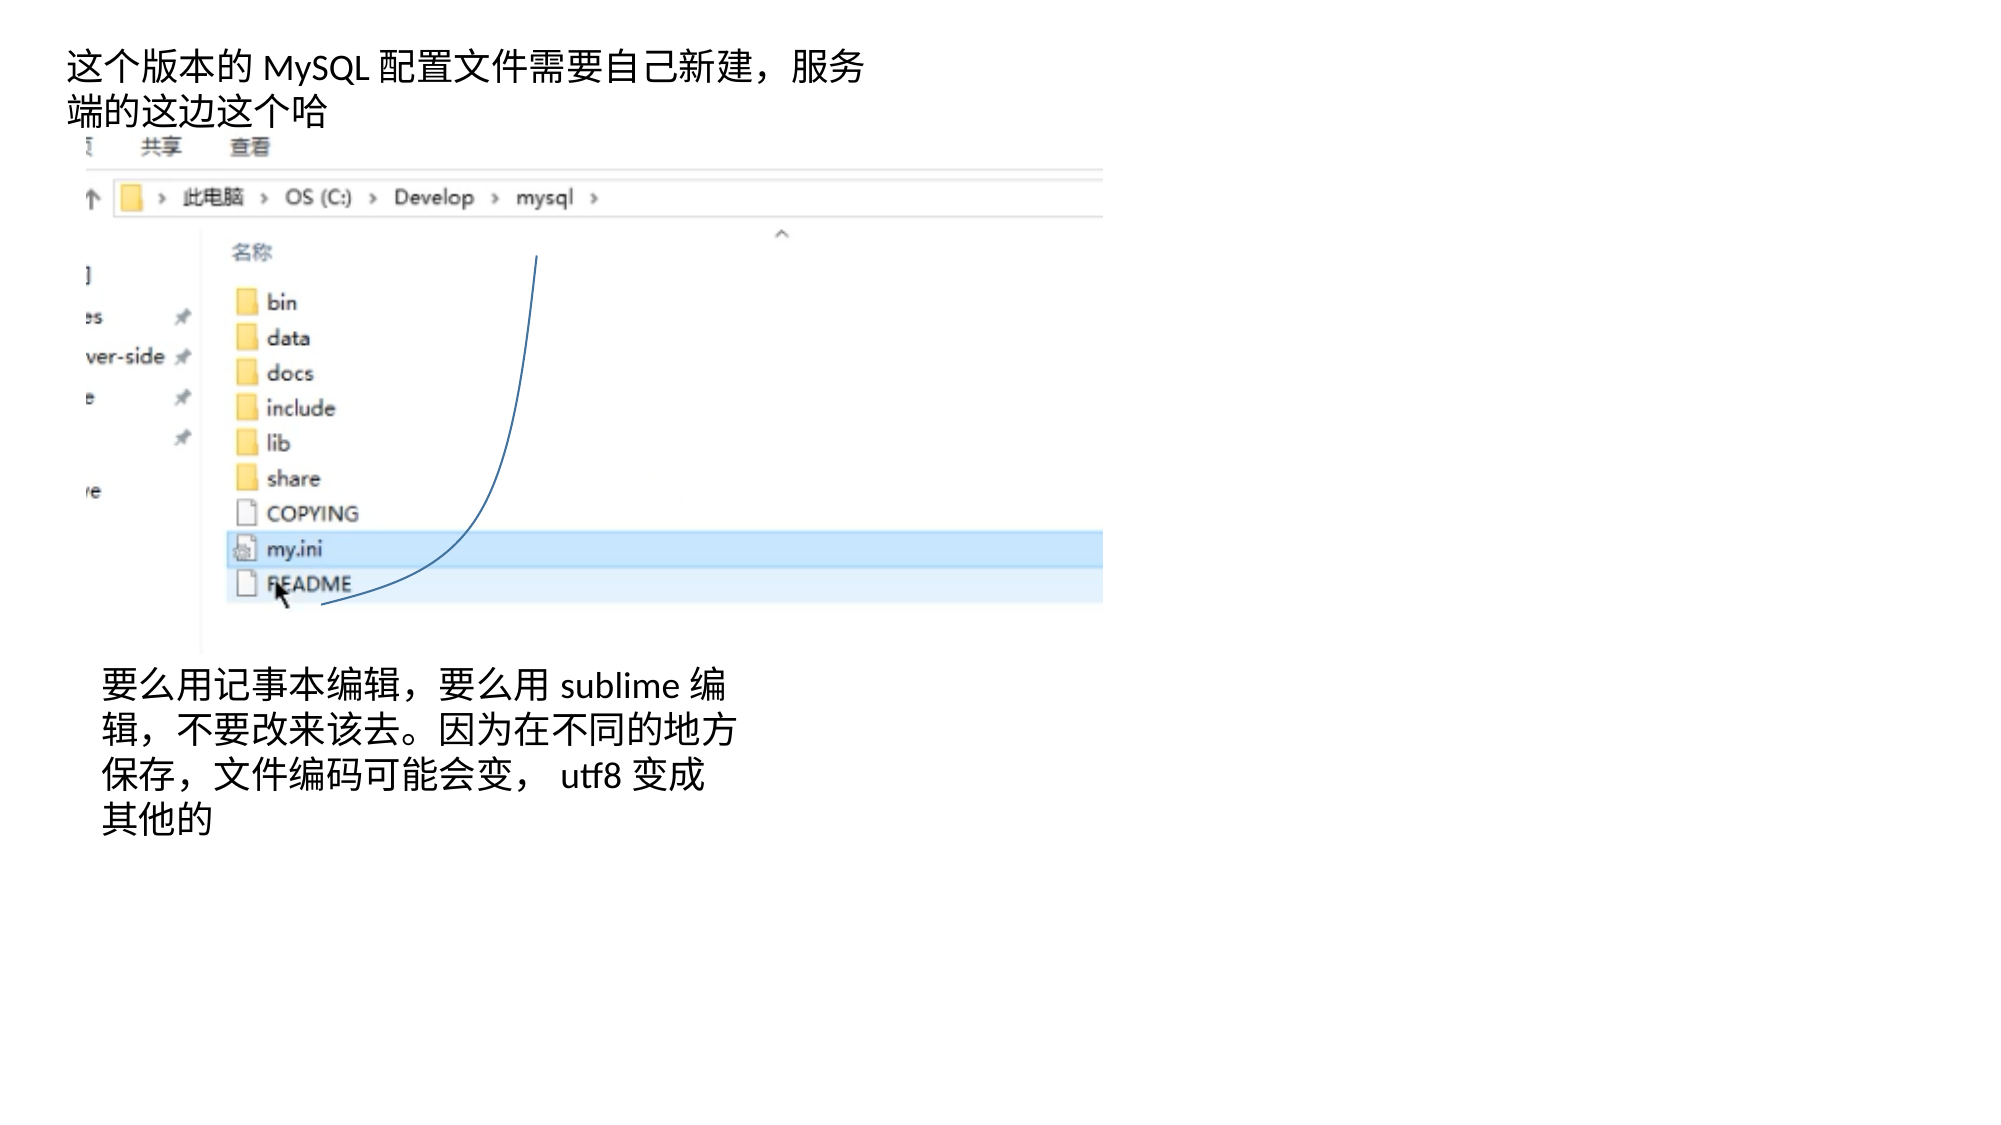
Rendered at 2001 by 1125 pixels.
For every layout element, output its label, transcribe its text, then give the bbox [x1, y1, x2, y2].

picture [86, 120, 1103, 654]
text_box 要么用记事本编辑，要么用sublime编辑，不要改来该去。因为在不同的地方保存，文件编码可能会变，utf8变成其他的 [86, 654, 755, 849]
text_box 这个版本的MySQL配置文件需要自己新建，服务端的这边这个哈 [51, 35, 898, 141]
